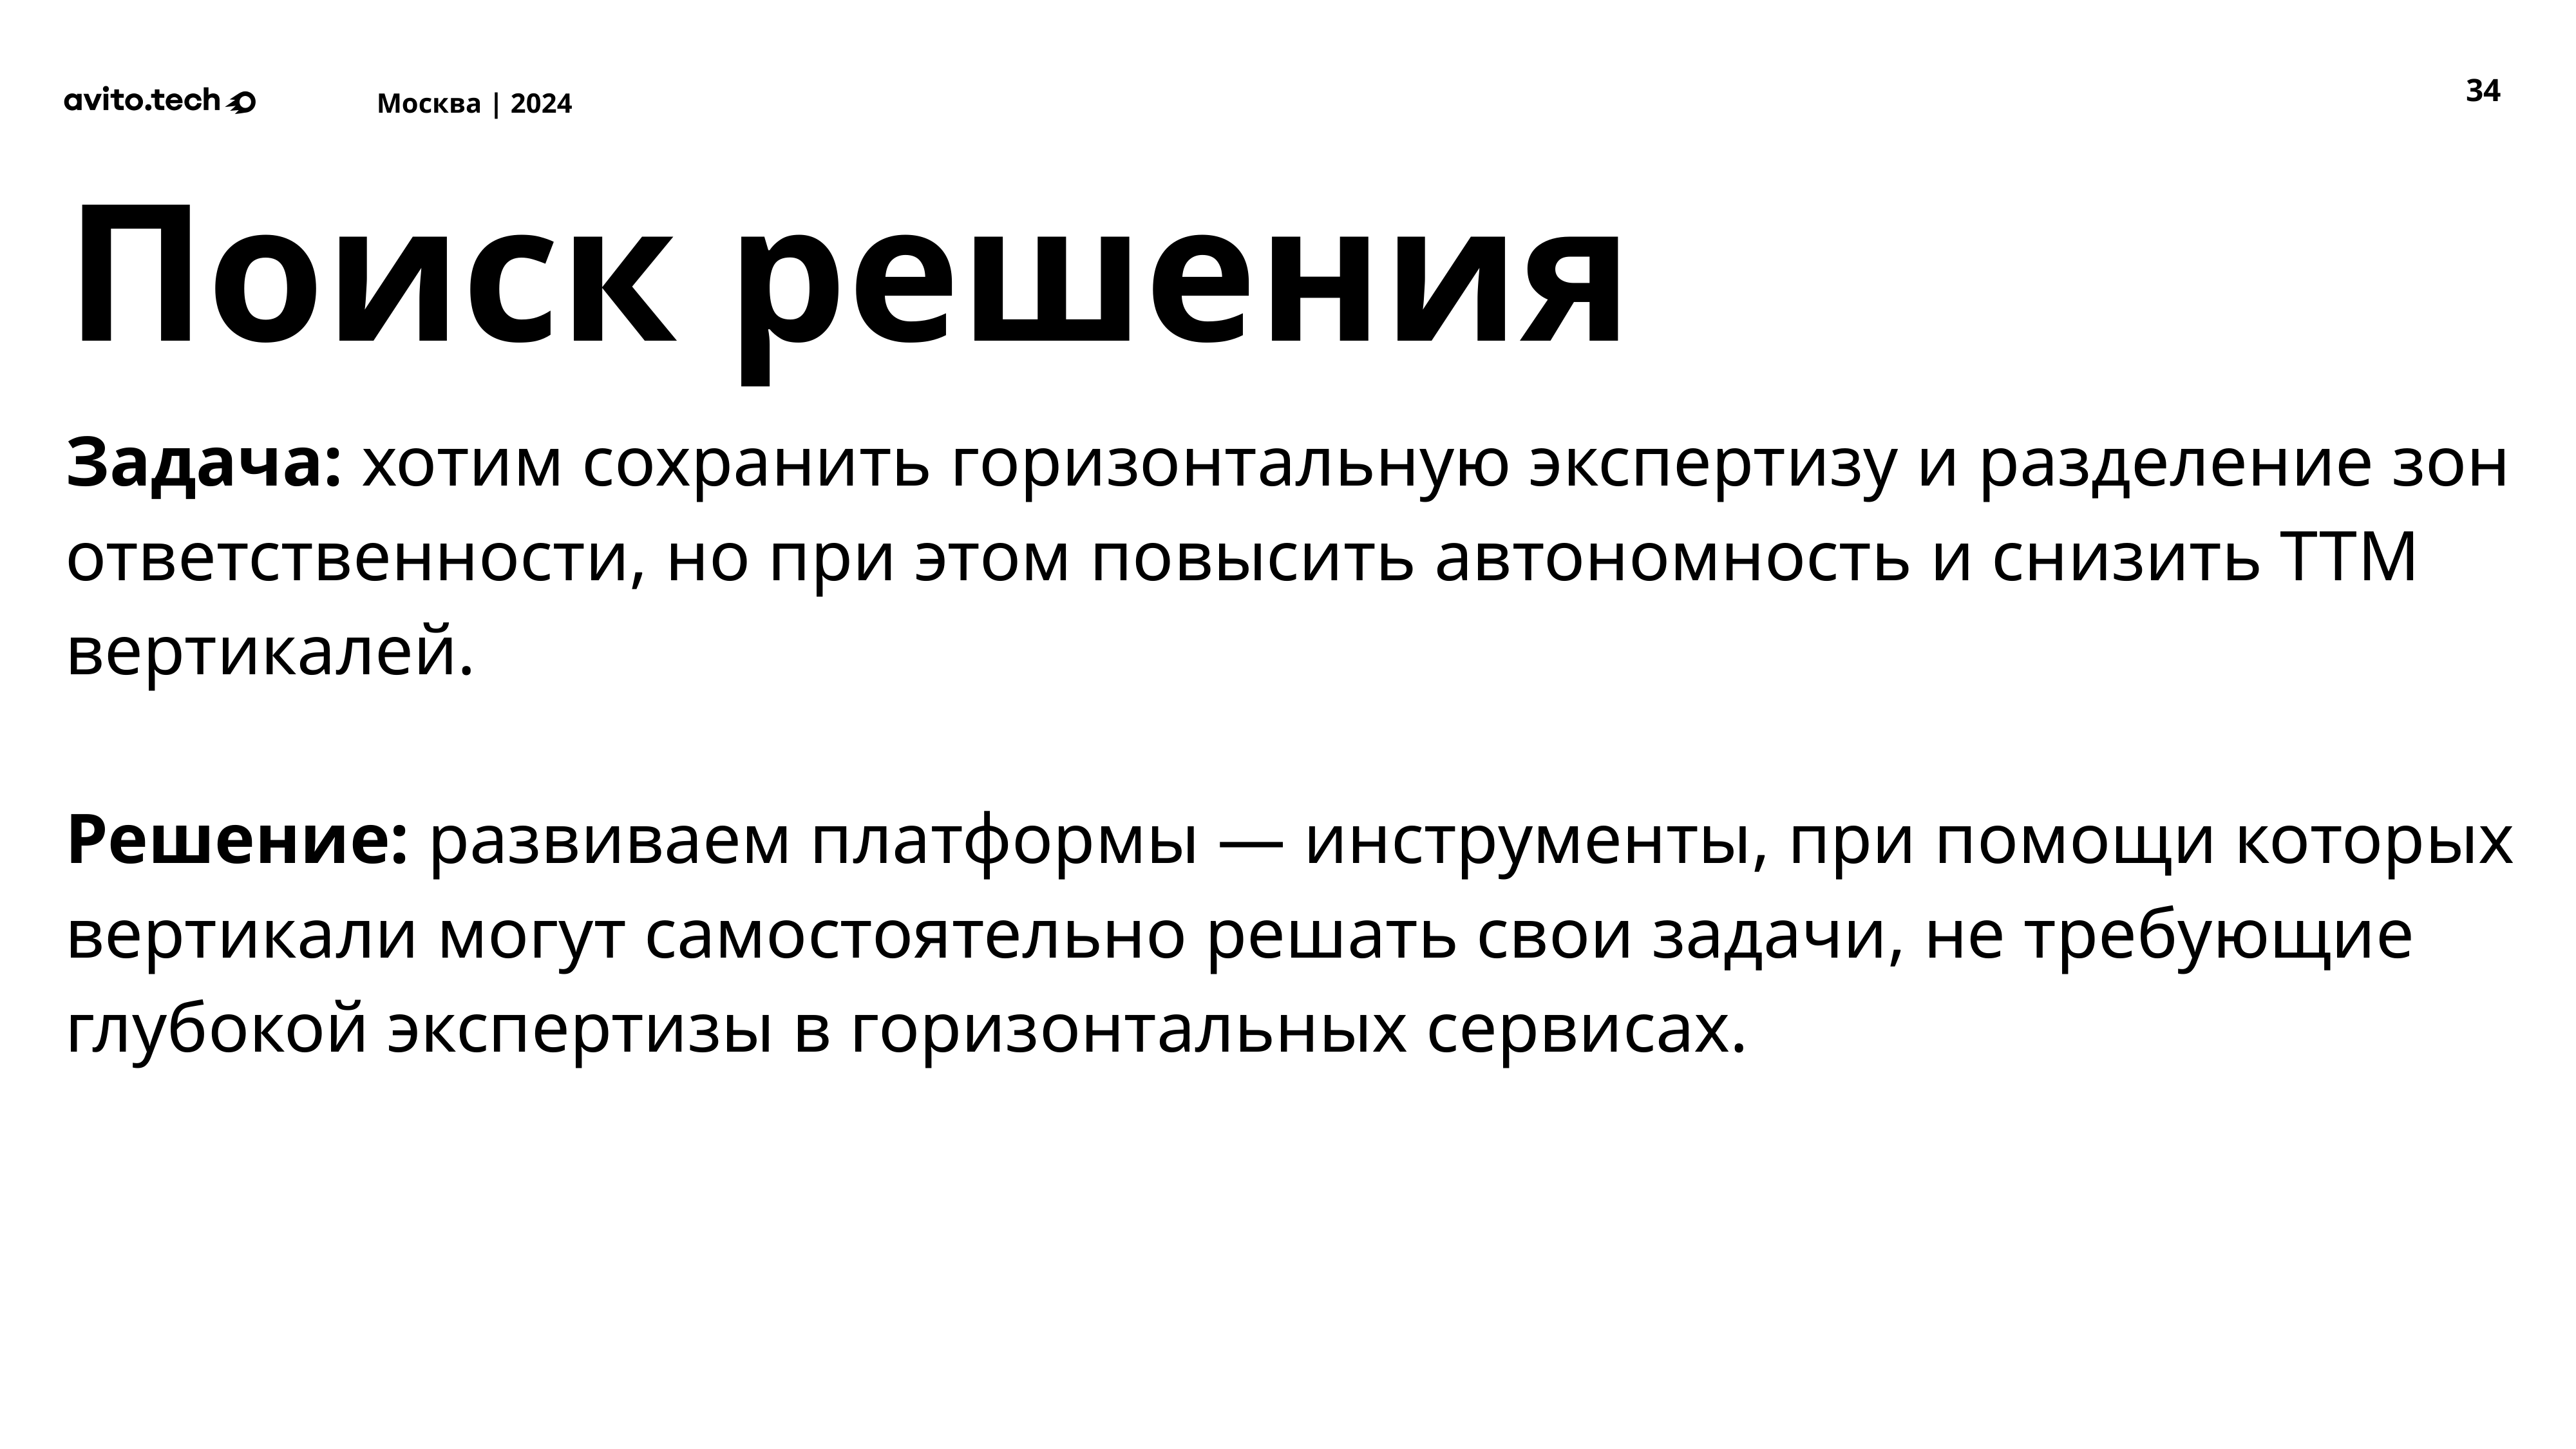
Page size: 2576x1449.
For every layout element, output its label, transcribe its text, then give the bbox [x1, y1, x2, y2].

picture [61, 84, 258, 118]
list Задача: хотим сохранить горизонтальную экспертизу и разделение зон ответственности, но при этом повысить автономность и снизить TTM вертикалей. Решение: развиваем платформы — инструменты, при помощи которых вертикали могут самостоятельно решать свои задачи, не требующие глубокой экспертизы в горизонтальных сервисах. [60, 401, 2561, 1246]
slide_number ‹#› [2418, 0, 2507, 118]
list Поиск решения [60, 171, 2359, 401]
